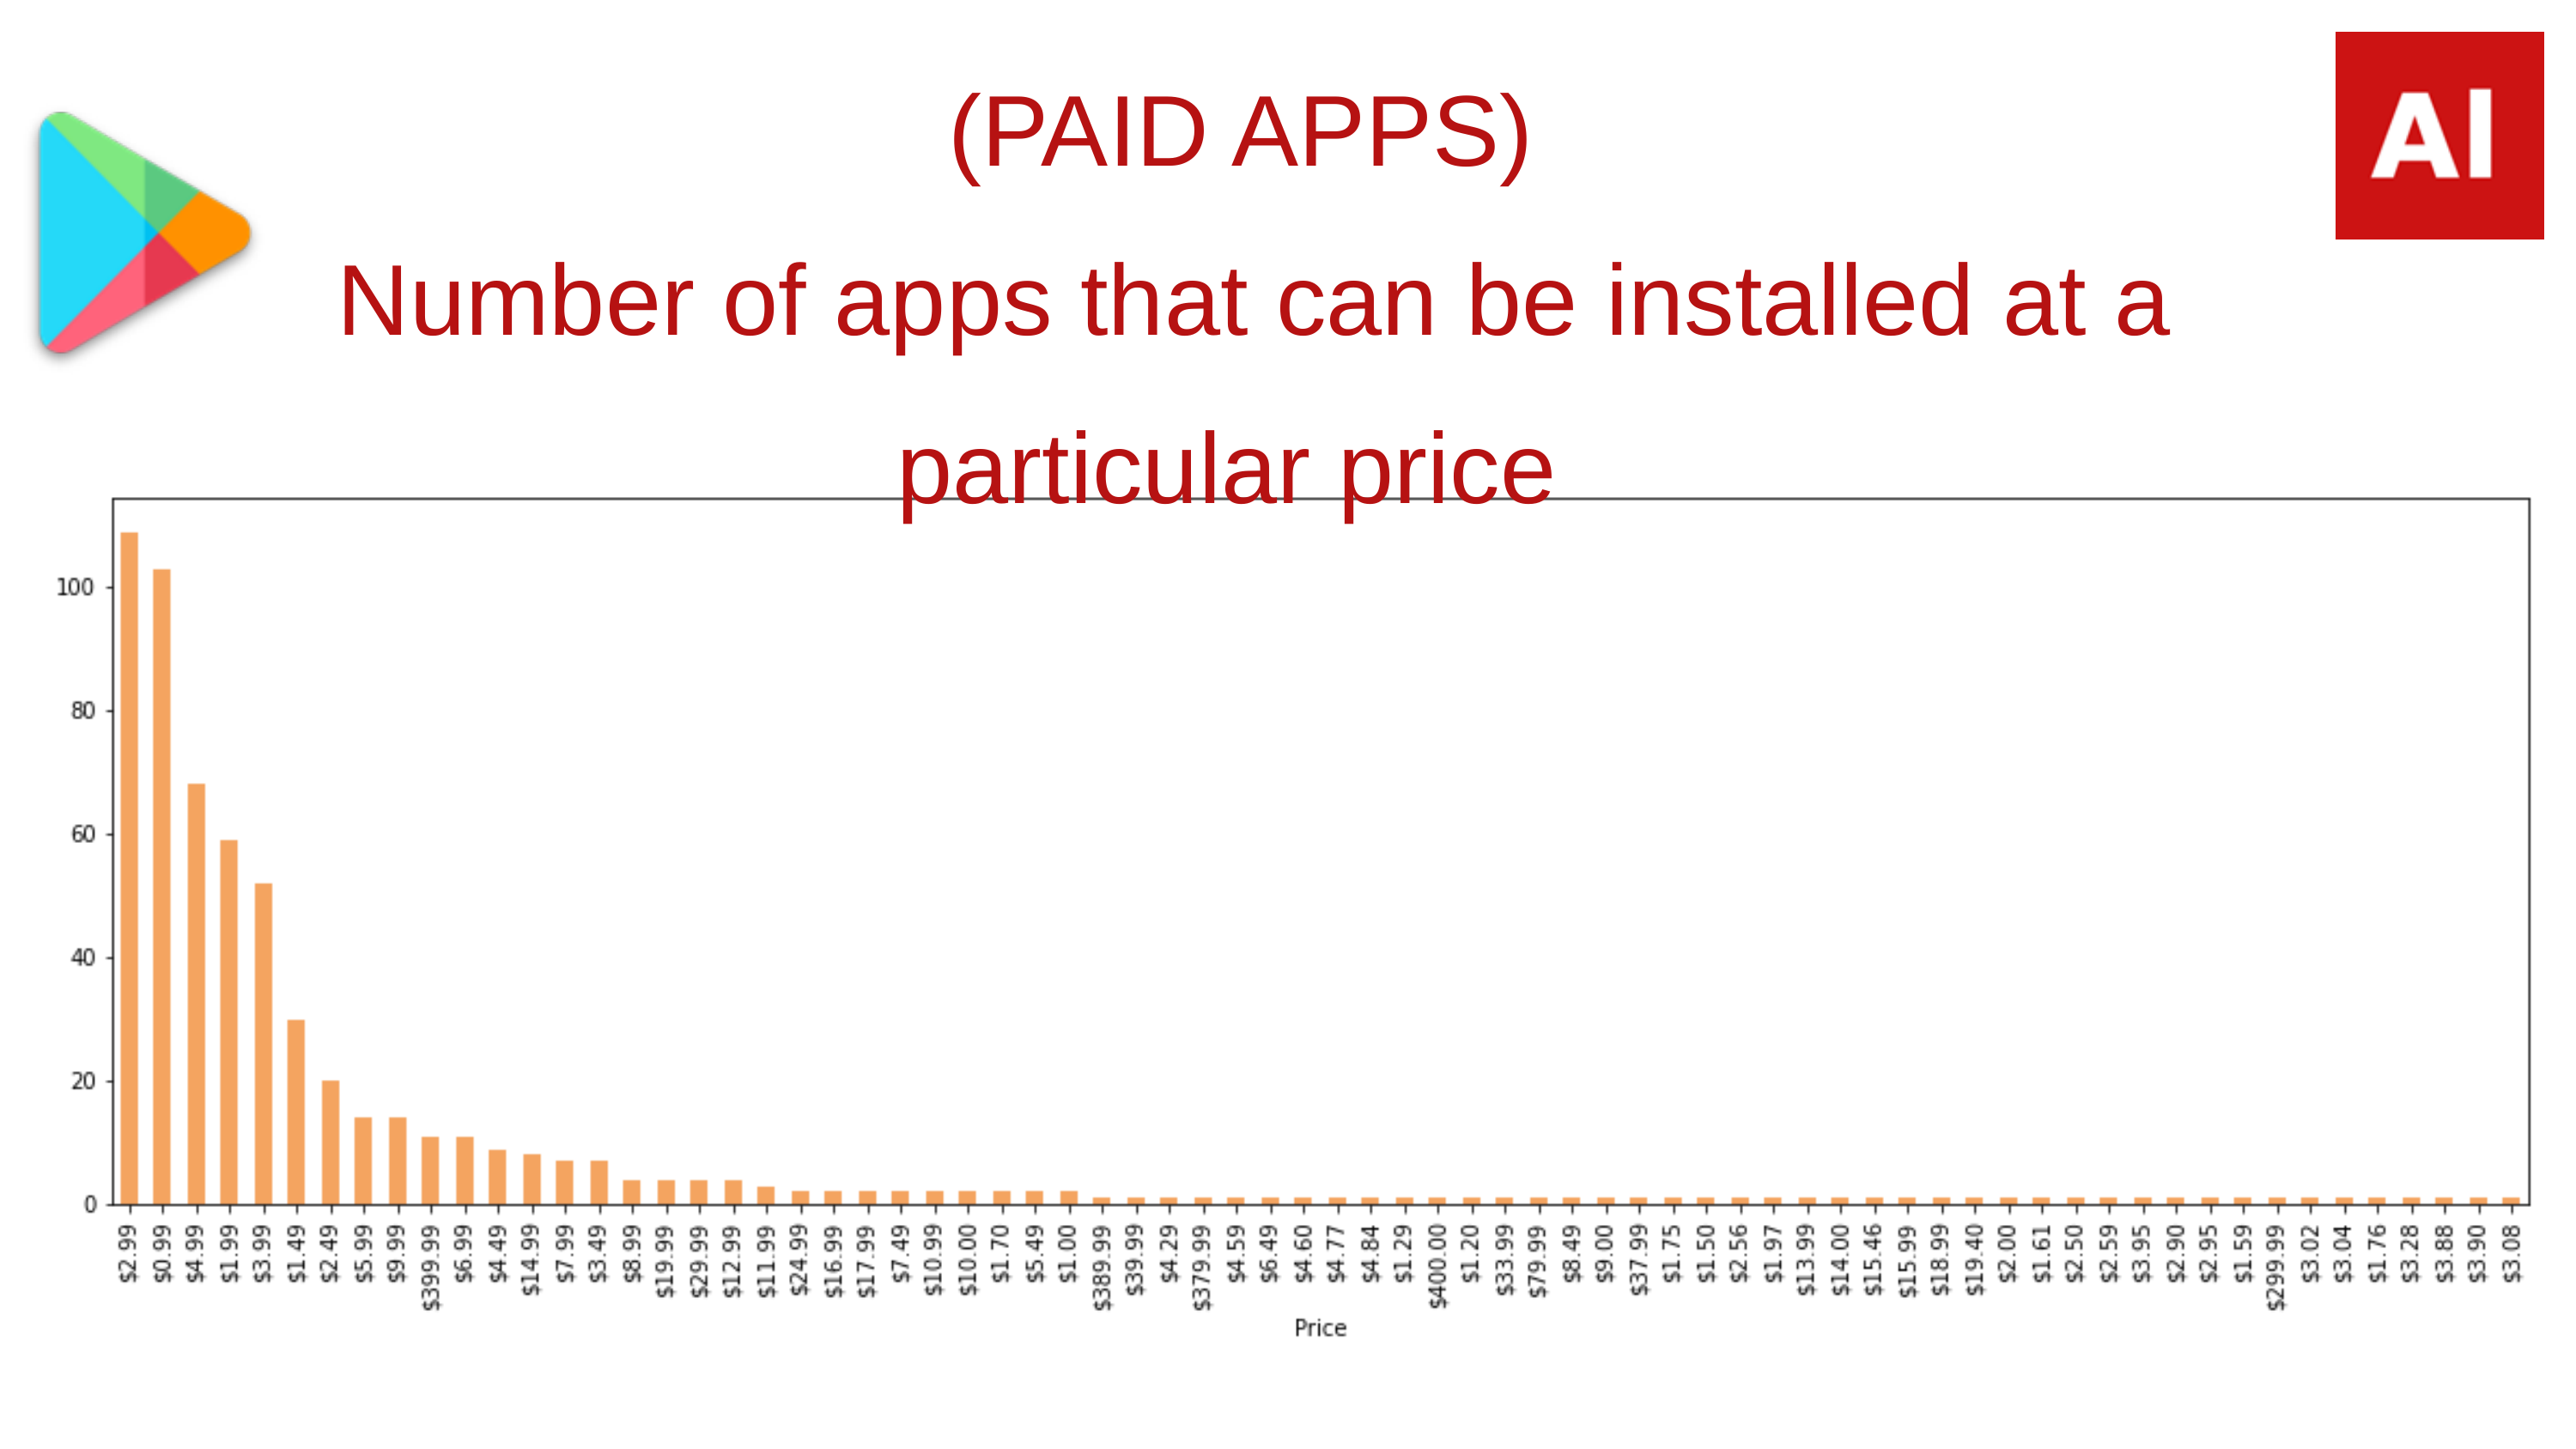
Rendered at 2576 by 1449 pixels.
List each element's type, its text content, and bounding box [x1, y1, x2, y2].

picture [6, 100, 284, 379]
text_box (PAID APPS) Number of apps that can be installed at a particular price [283, 16, 2199, 492]
picture [2336, 31, 2544, 240]
picture [41, 494, 2544, 1355]
